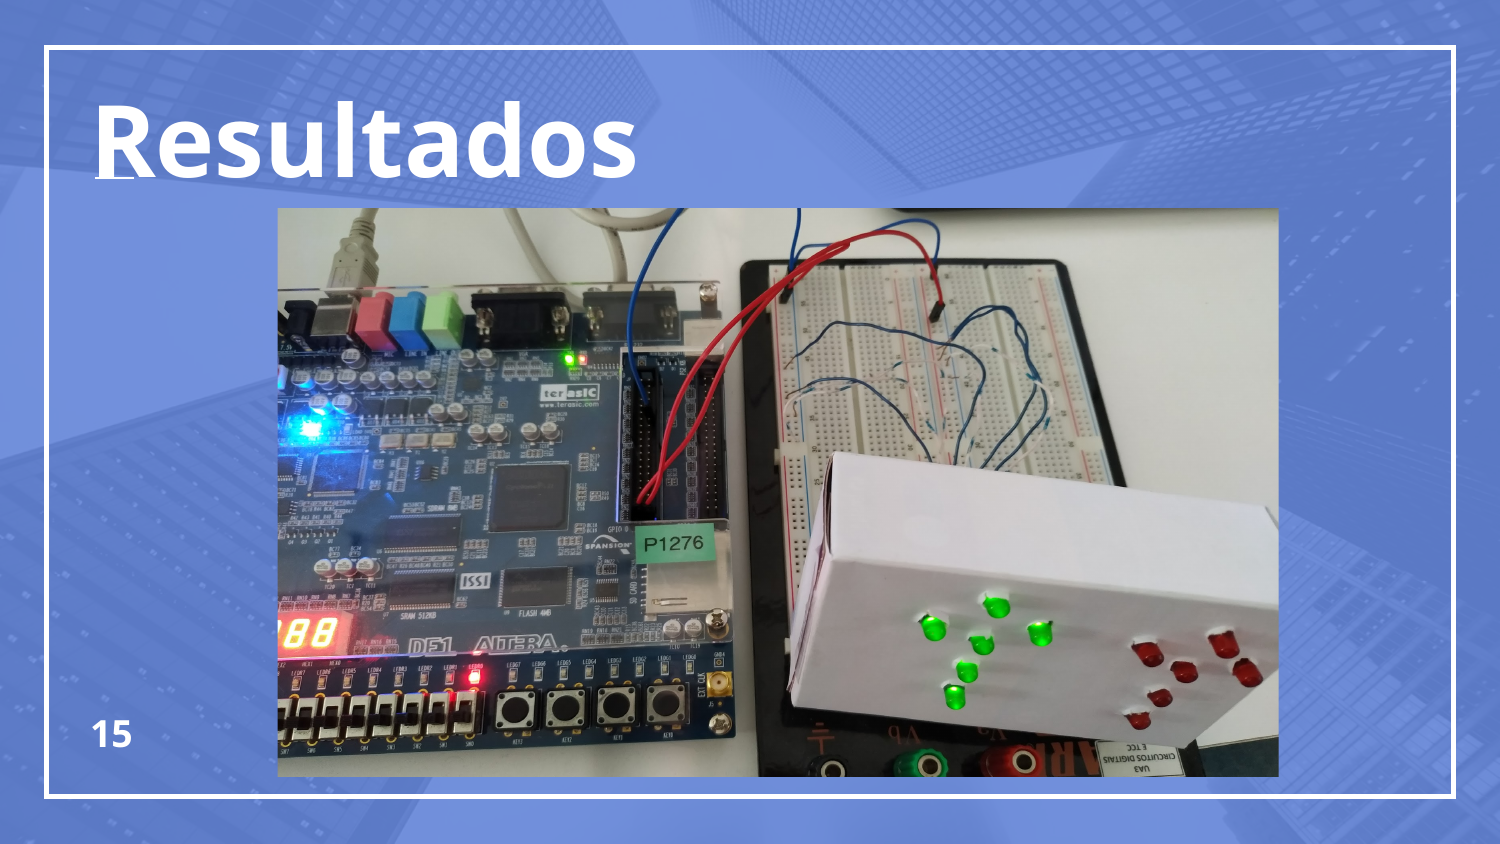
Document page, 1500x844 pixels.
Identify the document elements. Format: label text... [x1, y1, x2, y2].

picture [277, 208, 1279, 777]
title Resultados [75, 62, 1076, 209]
slide_number ‹#› [75, 687, 165, 777]
